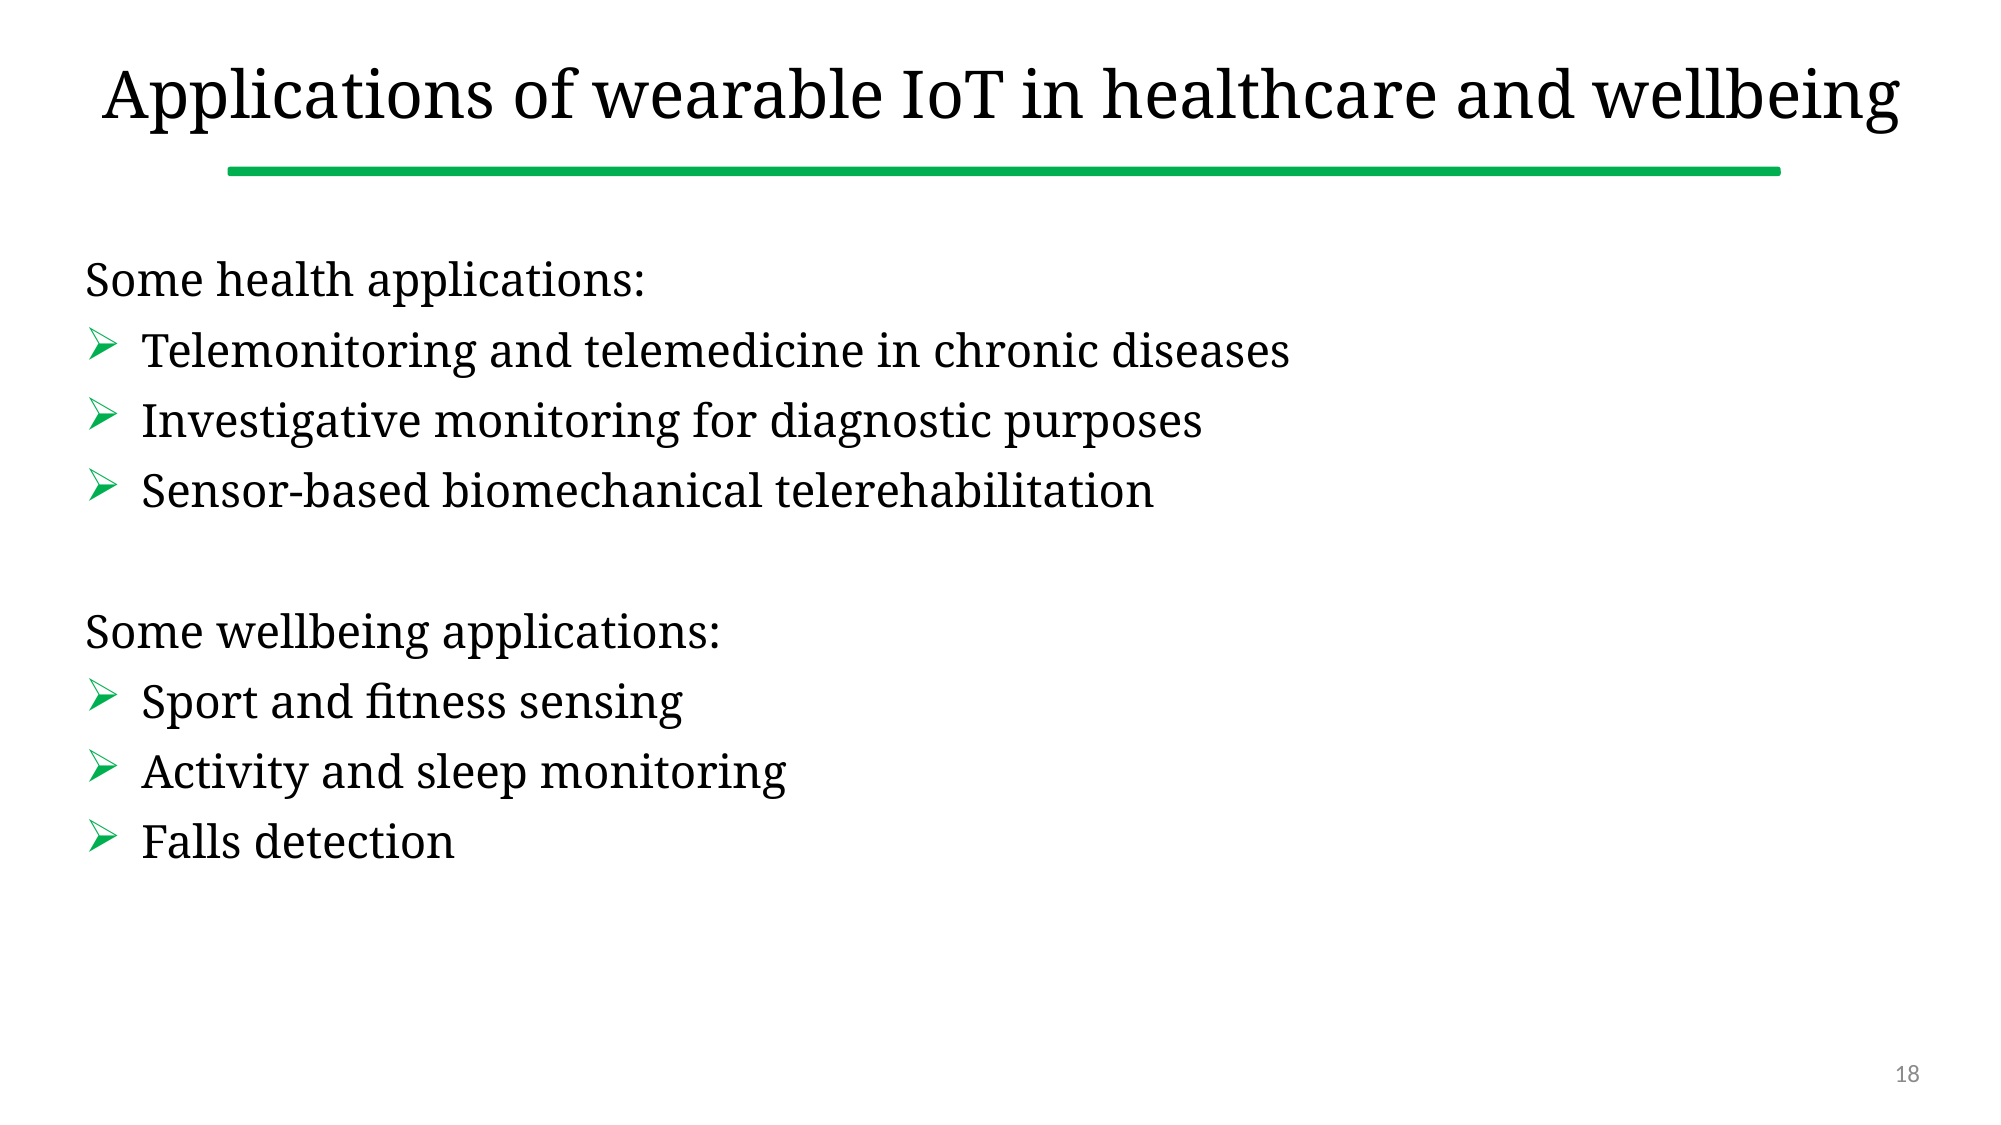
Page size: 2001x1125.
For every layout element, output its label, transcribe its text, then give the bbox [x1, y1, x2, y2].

slide_number 18 [1412, 1042, 1936, 1103]
title Applications of wearable IoT in healthcare and wellbeing [70, 26, 1936, 168]
list Some health applications: Telemonitoring and telemedicine in chronic diseases Investigative monitoring for diagnostic purposes Sensor-based biomechanical telerehabilitation Some wellbeing applications: Sport and fitness sensing Activity and sleep monitoring Falls detection [70, 249, 1936, 933]
